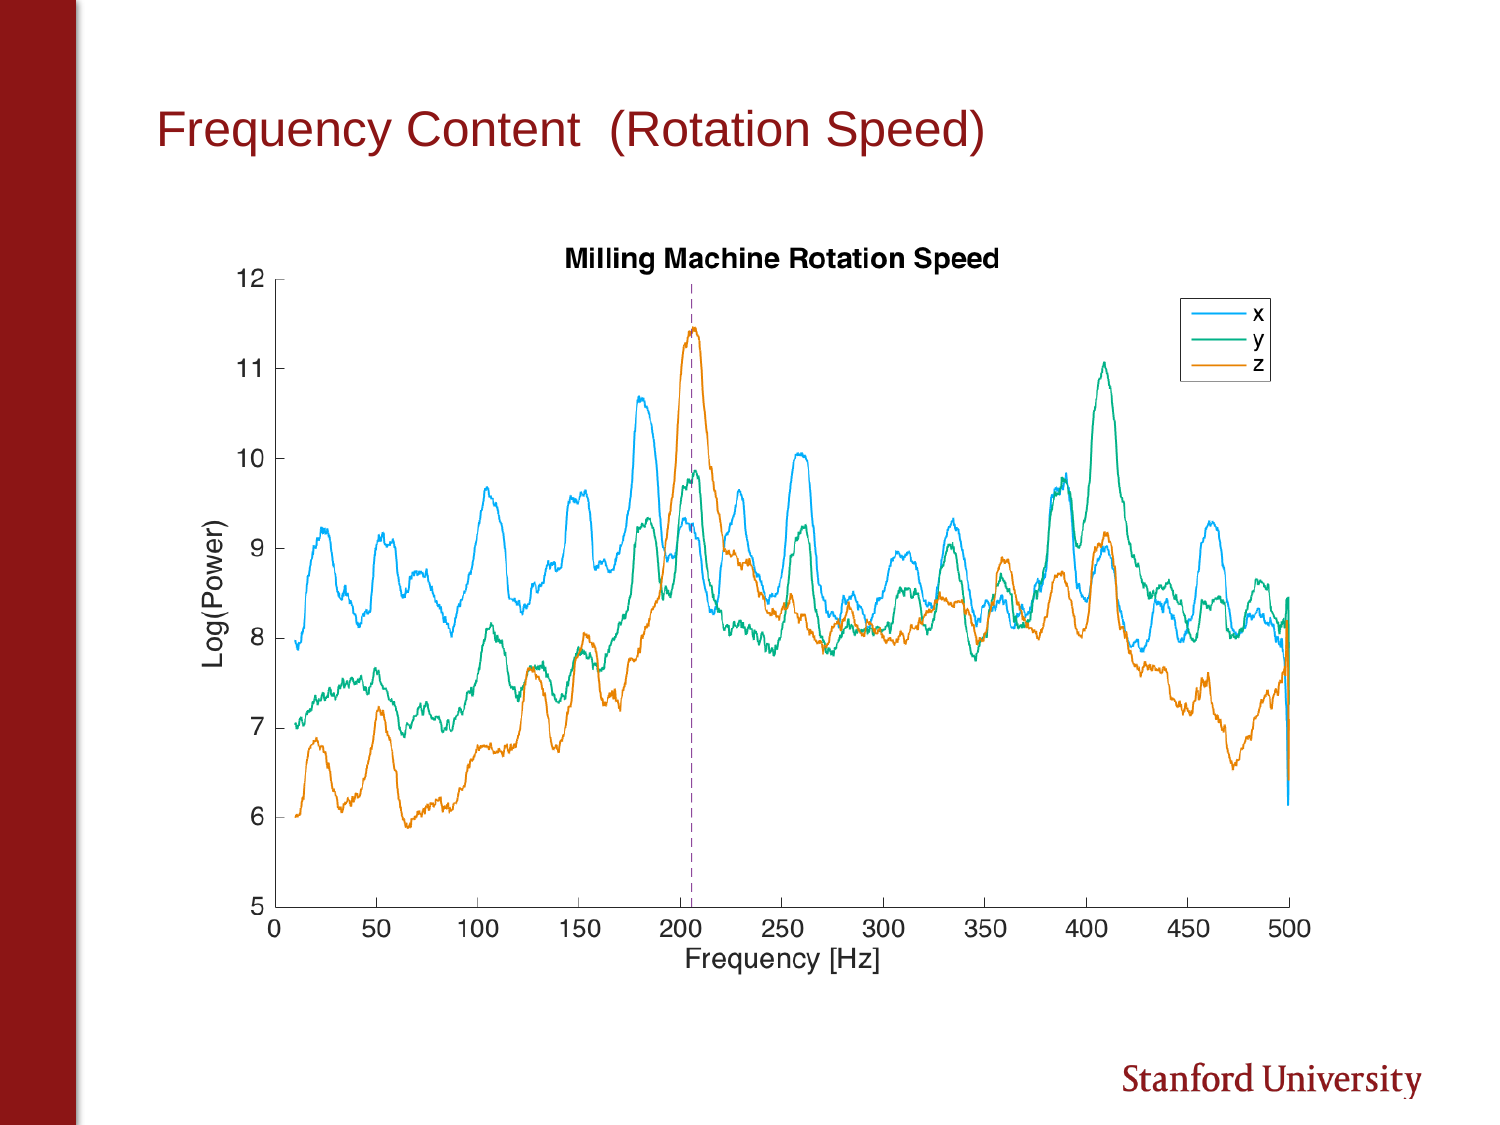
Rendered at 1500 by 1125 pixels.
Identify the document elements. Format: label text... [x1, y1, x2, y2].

picture [103, 221, 1413, 992]
title Frequency Content (Rotation Speed) [155, 78, 1421, 185]
